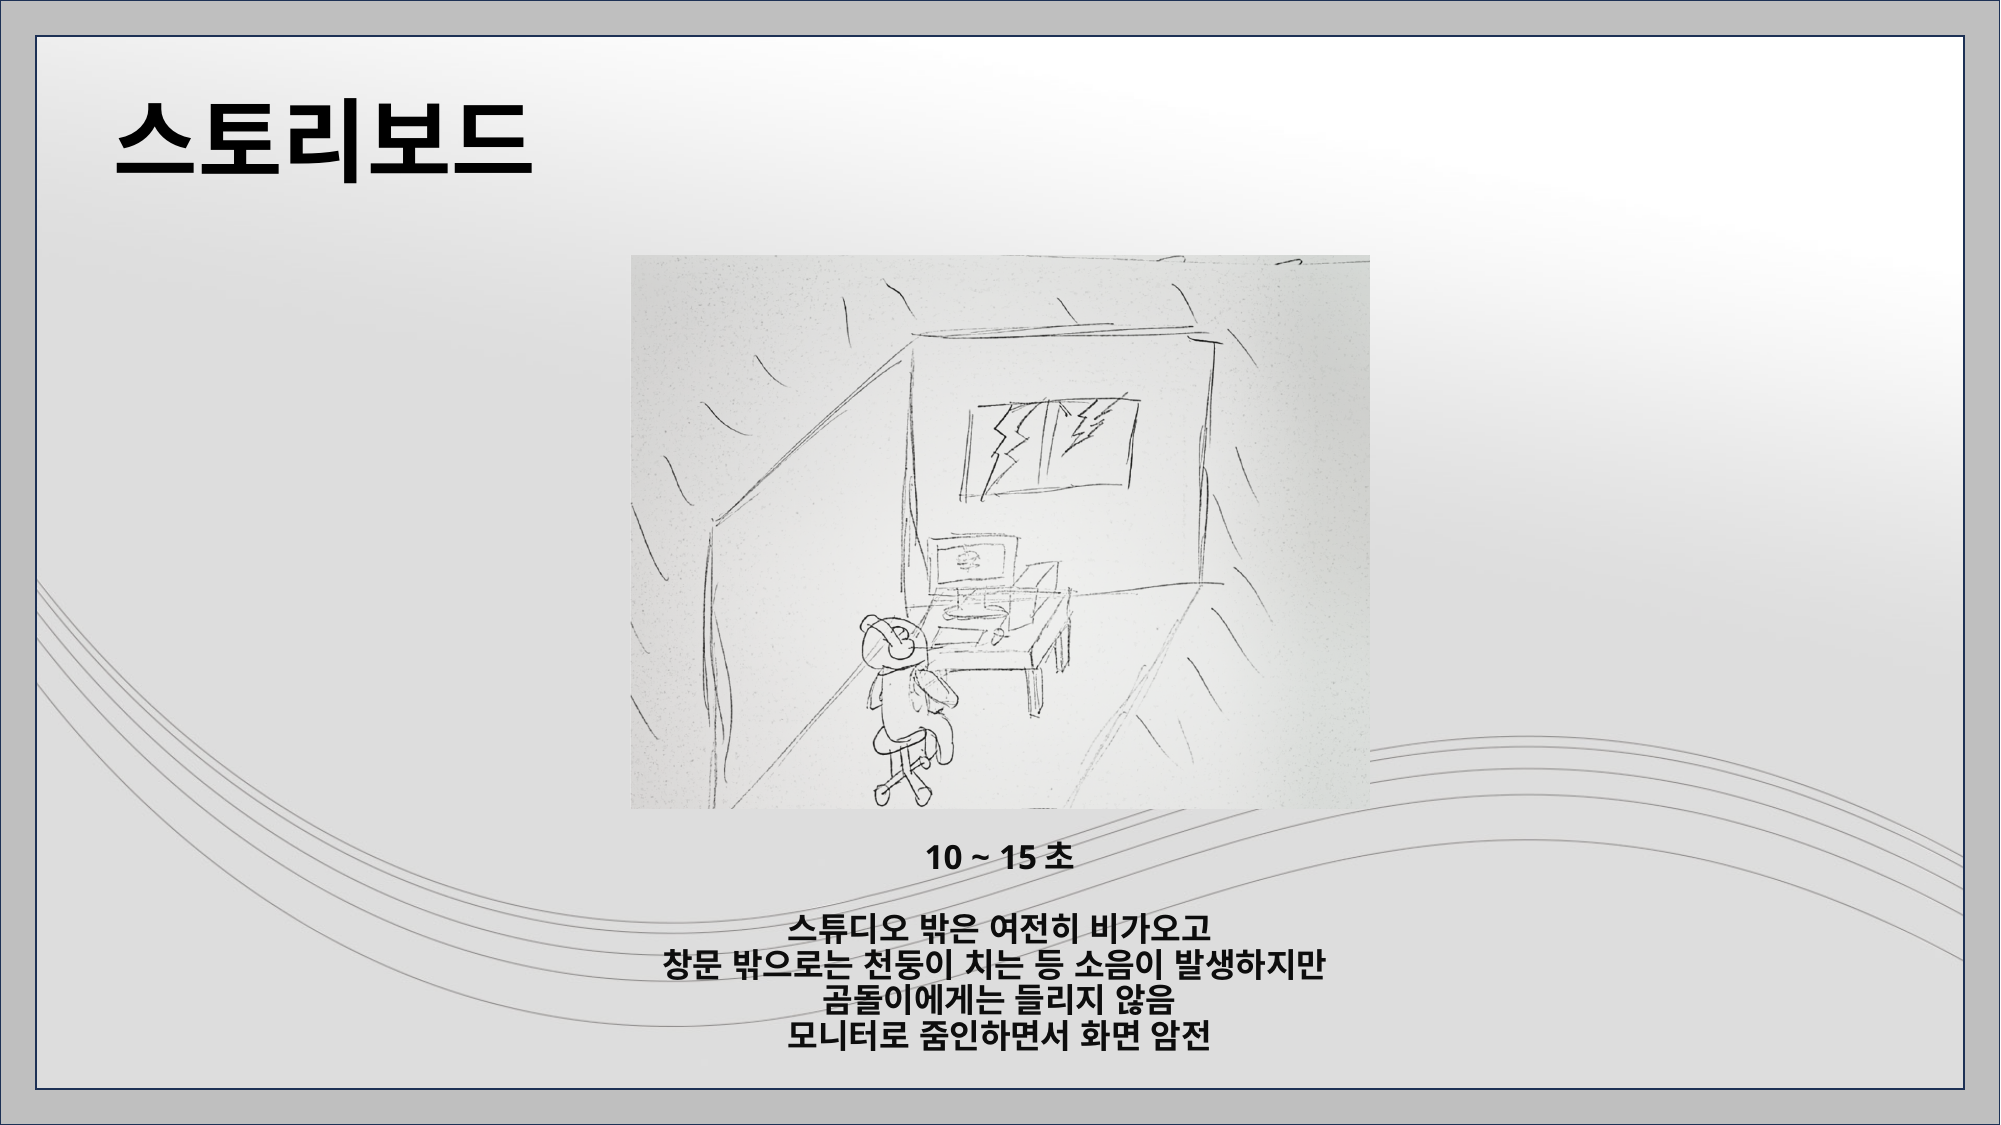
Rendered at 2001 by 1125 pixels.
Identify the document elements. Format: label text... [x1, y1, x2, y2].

picture [631, 162, 1369, 901]
title 10 ~ 15초 스튜디오 밖은 여전히 비가오고 창문 밖으로는 천둥이 치는 등 소음이 발생하지만 곰돌이에게는 들리지 않음 모니터로 줌인하면서 화면 암전 [137, 839, 1863, 1057]
text_box [0, 0, 2000, 1125]
text_box 스토리보드 [99, 37, 1824, 255]
